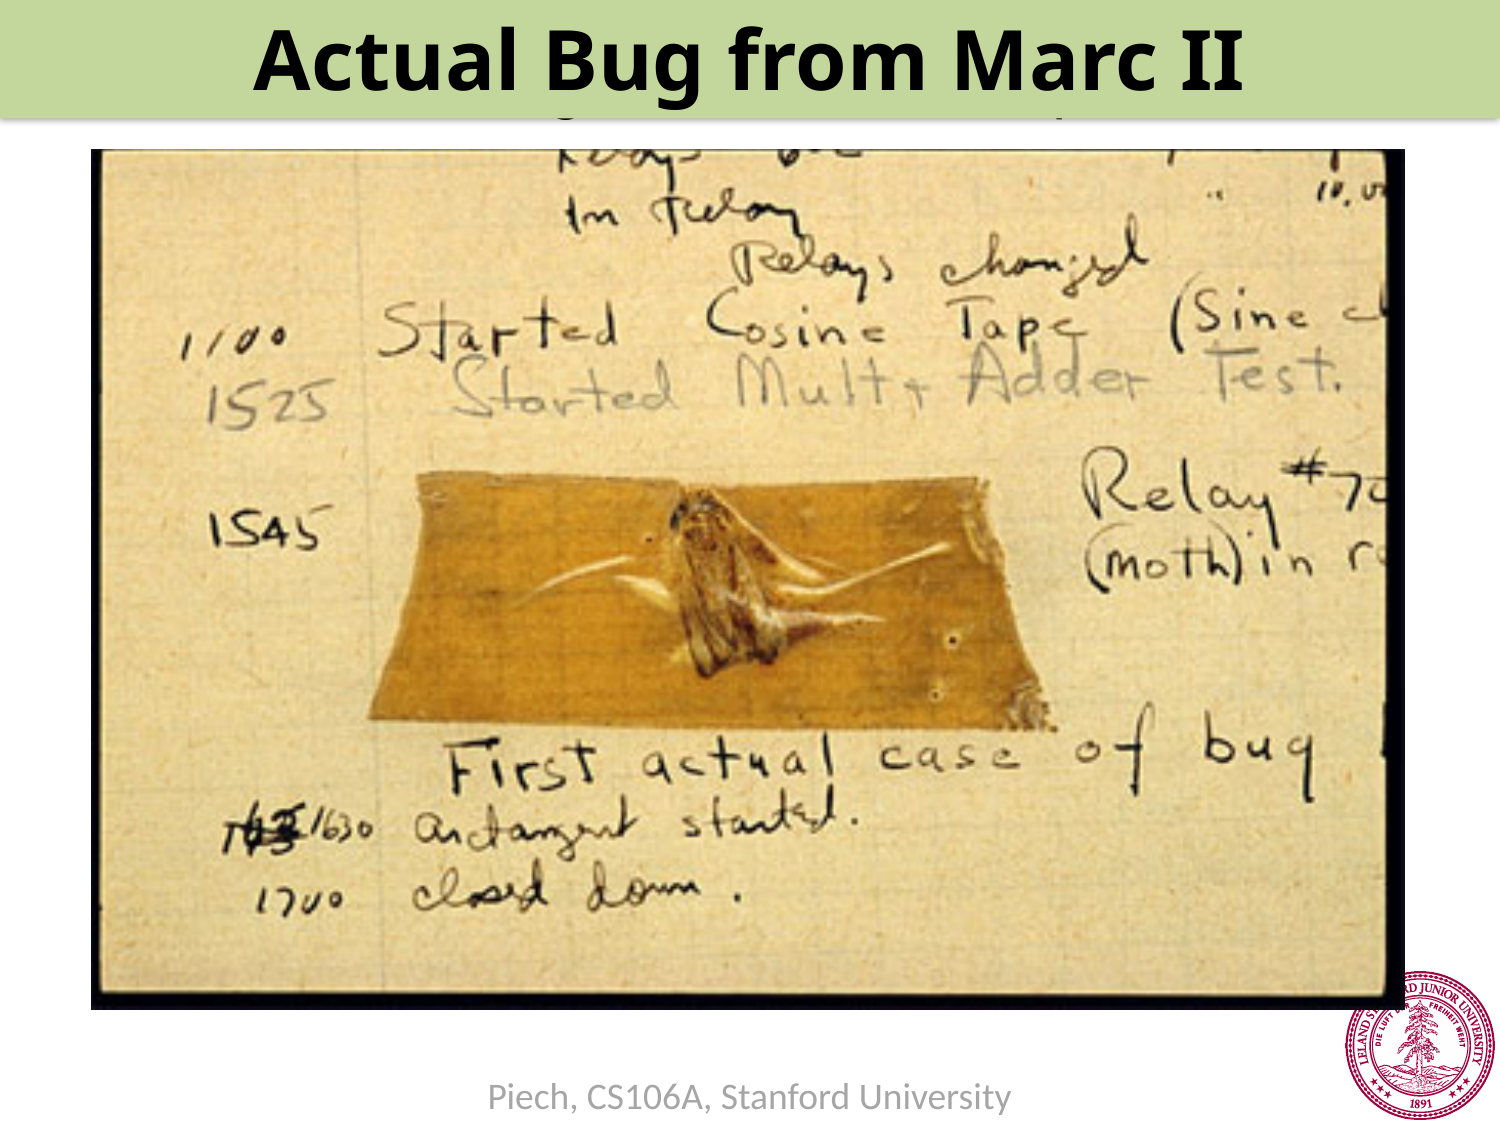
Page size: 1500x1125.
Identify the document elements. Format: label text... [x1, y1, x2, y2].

picture [90, 149, 1495, 1120]
text_box Actual Bug from Marc II [0, 0, 1500, 122]
